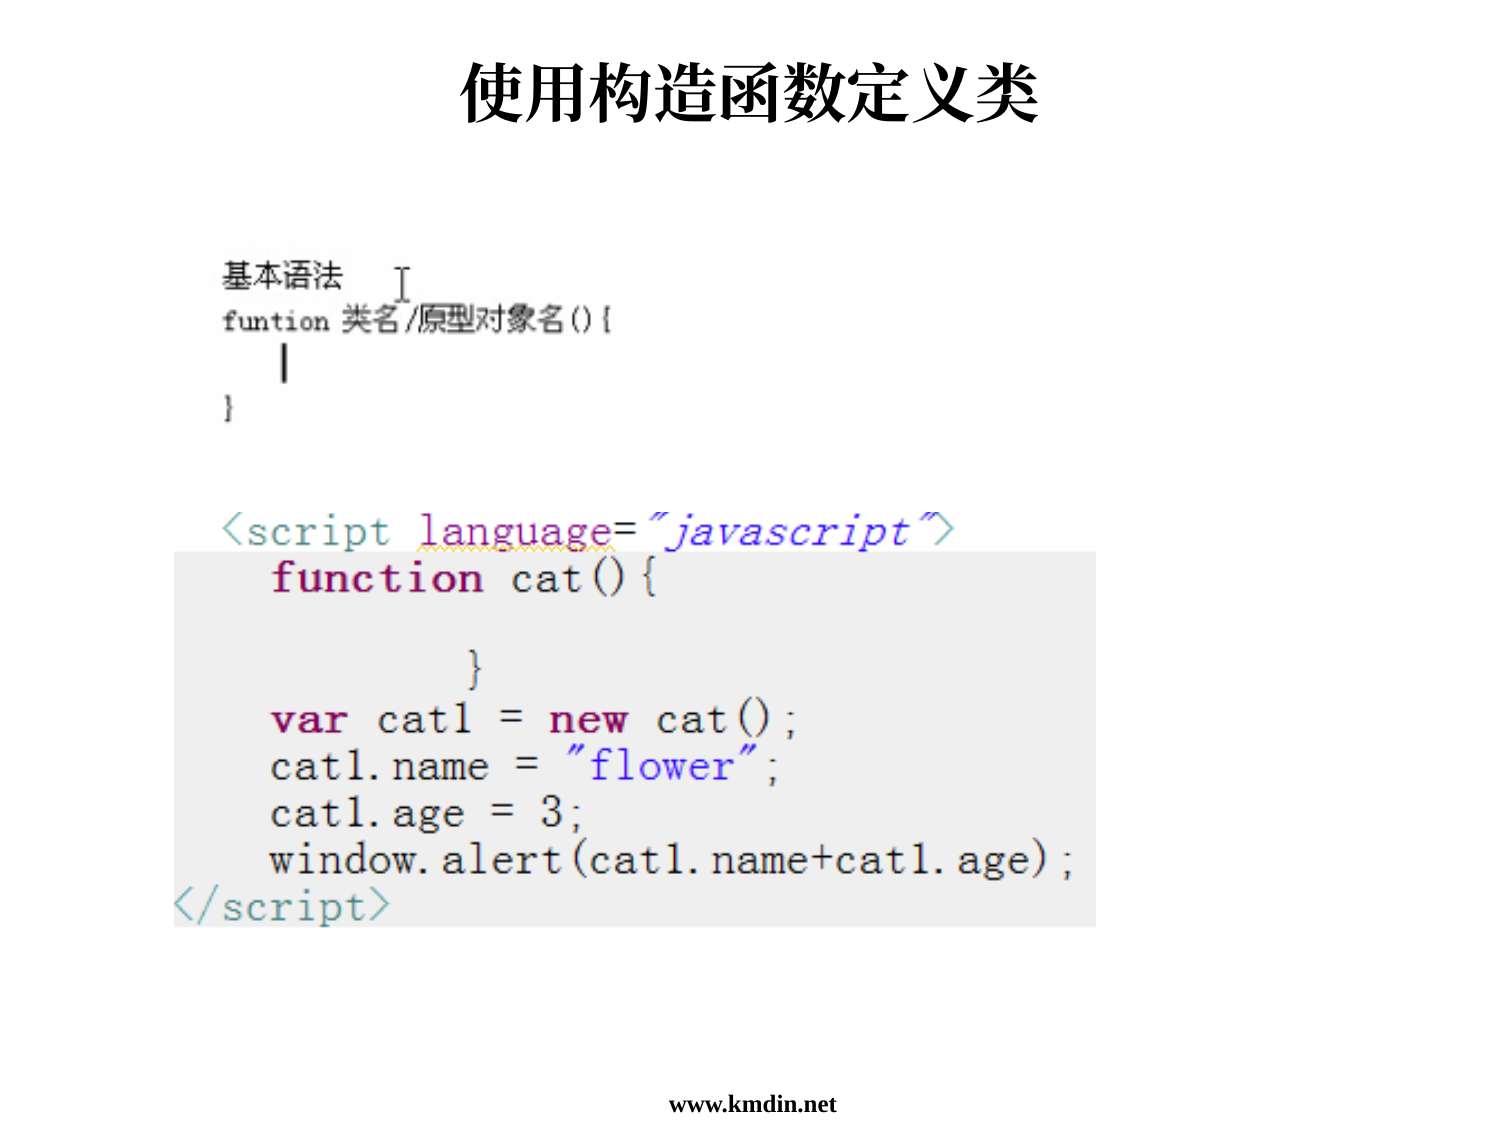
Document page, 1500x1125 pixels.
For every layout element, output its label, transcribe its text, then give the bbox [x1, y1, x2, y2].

picture [165, 232, 680, 460]
title 使用构造函数定义类 [75, 45, 1425, 233]
picture [174, 512, 1096, 941]
